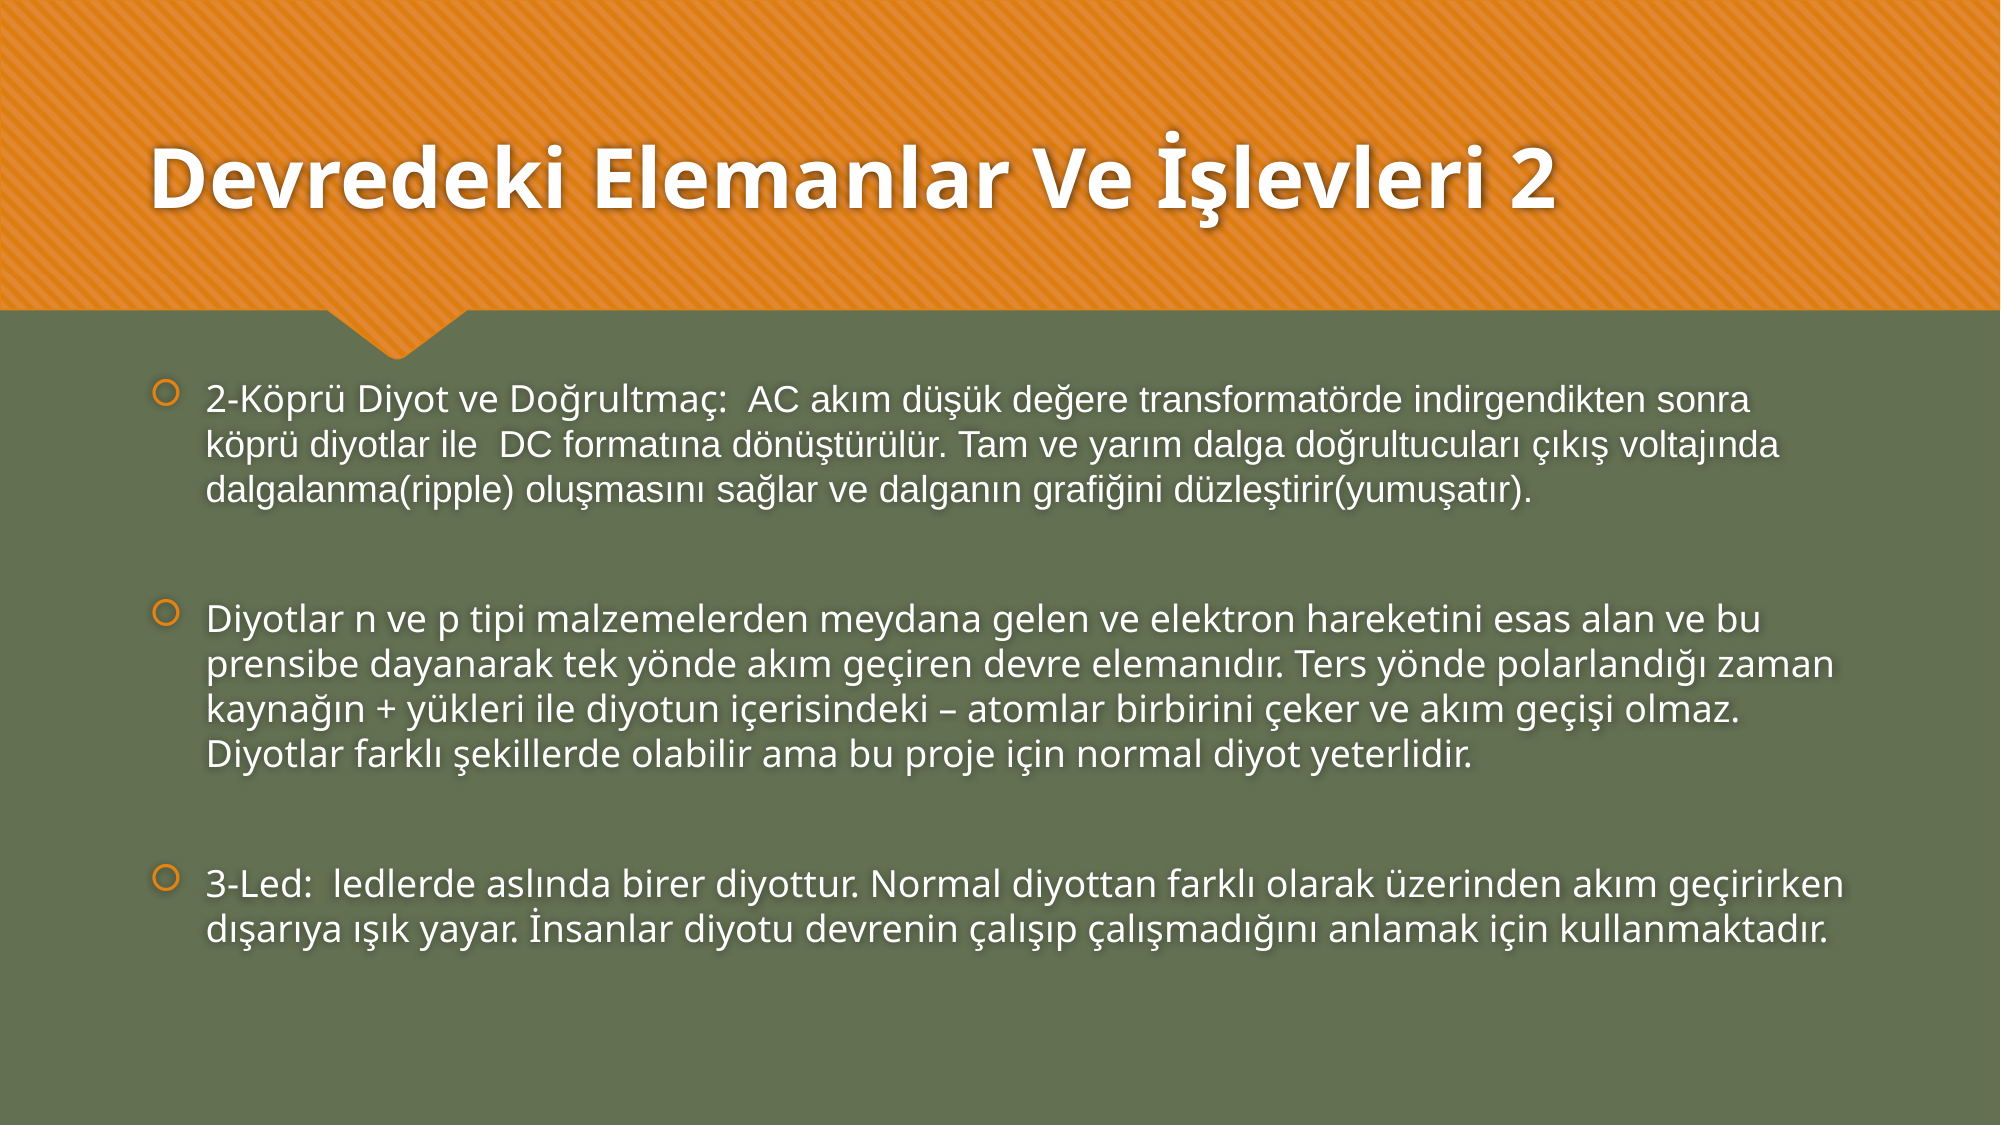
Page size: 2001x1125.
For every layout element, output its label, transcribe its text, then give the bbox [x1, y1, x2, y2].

list 2-Köprü Diyot ve Doğrultmaç: AC akım düşük değere transformatörde indirgendikten sonra köprü diyotlar ile DC formatına dönüştürülür. Tam ve yarım dalga doğrultucuları çıkış voltajında dalgalanma(ripple) oluşmasını sağlar ve dalganın grafiğini düzleştirir(yumuşatır). Diyotlar n ve p tipi malzemelerden meydana gelen ve elektron hareketini esas alan ve bu prensibe dayanarak tek yönde akım geçiren devre elemanıdır. Ters yönde polarlandığı zaman kaynağın + yükleri ile diyotun içerisindeki – atomlar birbirini çeker ve akım geçişi olmaz. Diyotlar farklı şekillerde olabilir ama bu proje için normal diyot yeterlidir. 3-Led: ledlerde aslında birer diyottur. Normal diyottan farklı olarak üzerinden akım geçirirken dışarıya ışık yayar. İnsanlar diyotu devrenin çalışıp çalışmadığını anlamak için kullanmaktadır. [134, 364, 1866, 962]
title Devredeki Elemanlar Ve İşlevleri 2 [132, 73, 1868, 233]
